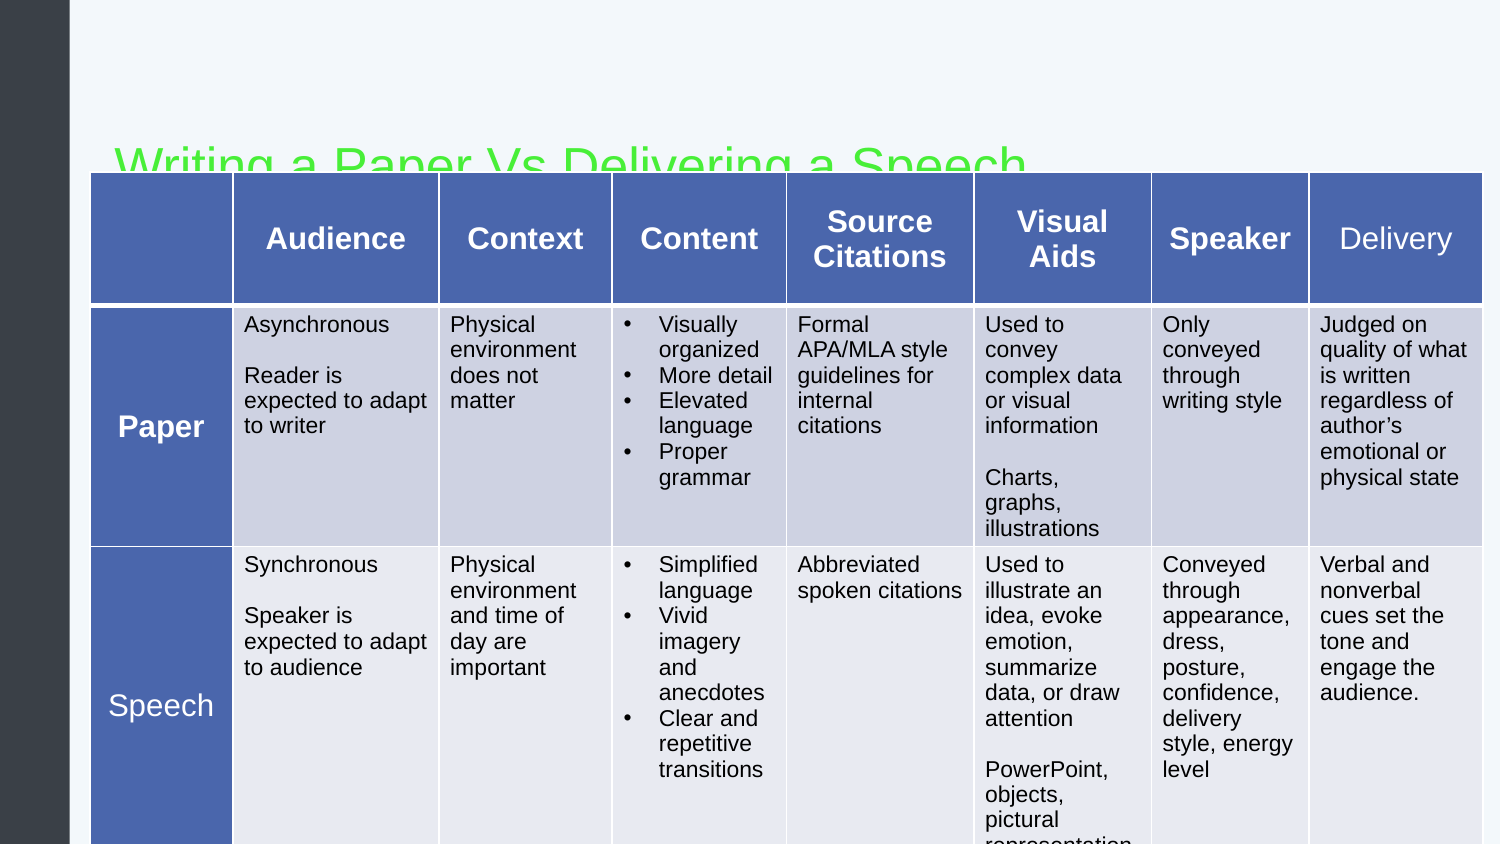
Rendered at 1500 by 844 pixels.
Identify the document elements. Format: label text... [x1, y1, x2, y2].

table_cell Abbreviated spoken citations [787, 547, 973, 844]
table_cell Only conveyed through writing style [1152, 308, 1308, 546]
table_header Speaker [1152, 173, 1308, 303]
table_cell Paper [91, 308, 232, 546]
table_cell Simplified language Vivid imagery and anecdotes Clear and repetitive transitions [613, 547, 786, 844]
table_cell Physical environment does not matter [440, 308, 611, 546]
table_cell Visually organized More detail Elevated language Proper grammar [613, 308, 786, 546]
table_header Visual Aids [975, 173, 1151, 303]
table_cell Used to illustrate an idea, evoke emotion, summarize data, or draw attention PowerPoint, objects, pictural representation [975, 547, 1151, 844]
table_cell Formal APA/MLA style guidelines for internal citations [787, 308, 973, 546]
title Writing a Paper Vs Delivering a Speech [103, 86, 1397, 171]
table_cell Asynchronous Reader is expected to adapt to writer [234, 308, 438, 546]
table_header Source Citations [787, 173, 973, 303]
table_cell Used to convey complex data or visual information Charts, graphs, illustrations [975, 308, 1151, 546]
table_header Context [440, 173, 611, 303]
table_cell Conveyed through appearance, dress, posture, confidence, delivery style, energy level [1152, 547, 1308, 844]
table_header Content [613, 173, 786, 303]
table_cell Physical environment and time of day are important [440, 547, 611, 844]
table_cell Judged on quality of what is written regardless of author’s emotional or physical state [1310, 308, 1482, 546]
table_header Audience [234, 173, 438, 303]
table_cell Synchronous Speaker is expected to adapt to audience [234, 547, 438, 844]
table_cell Speech [91, 547, 232, 844]
table_header Delivery [1310, 173, 1482, 303]
table_header [91, 173, 232, 303]
table_cell Verbal and nonverbal cues set the tone and engage the audience. [1310, 547, 1482, 844]
